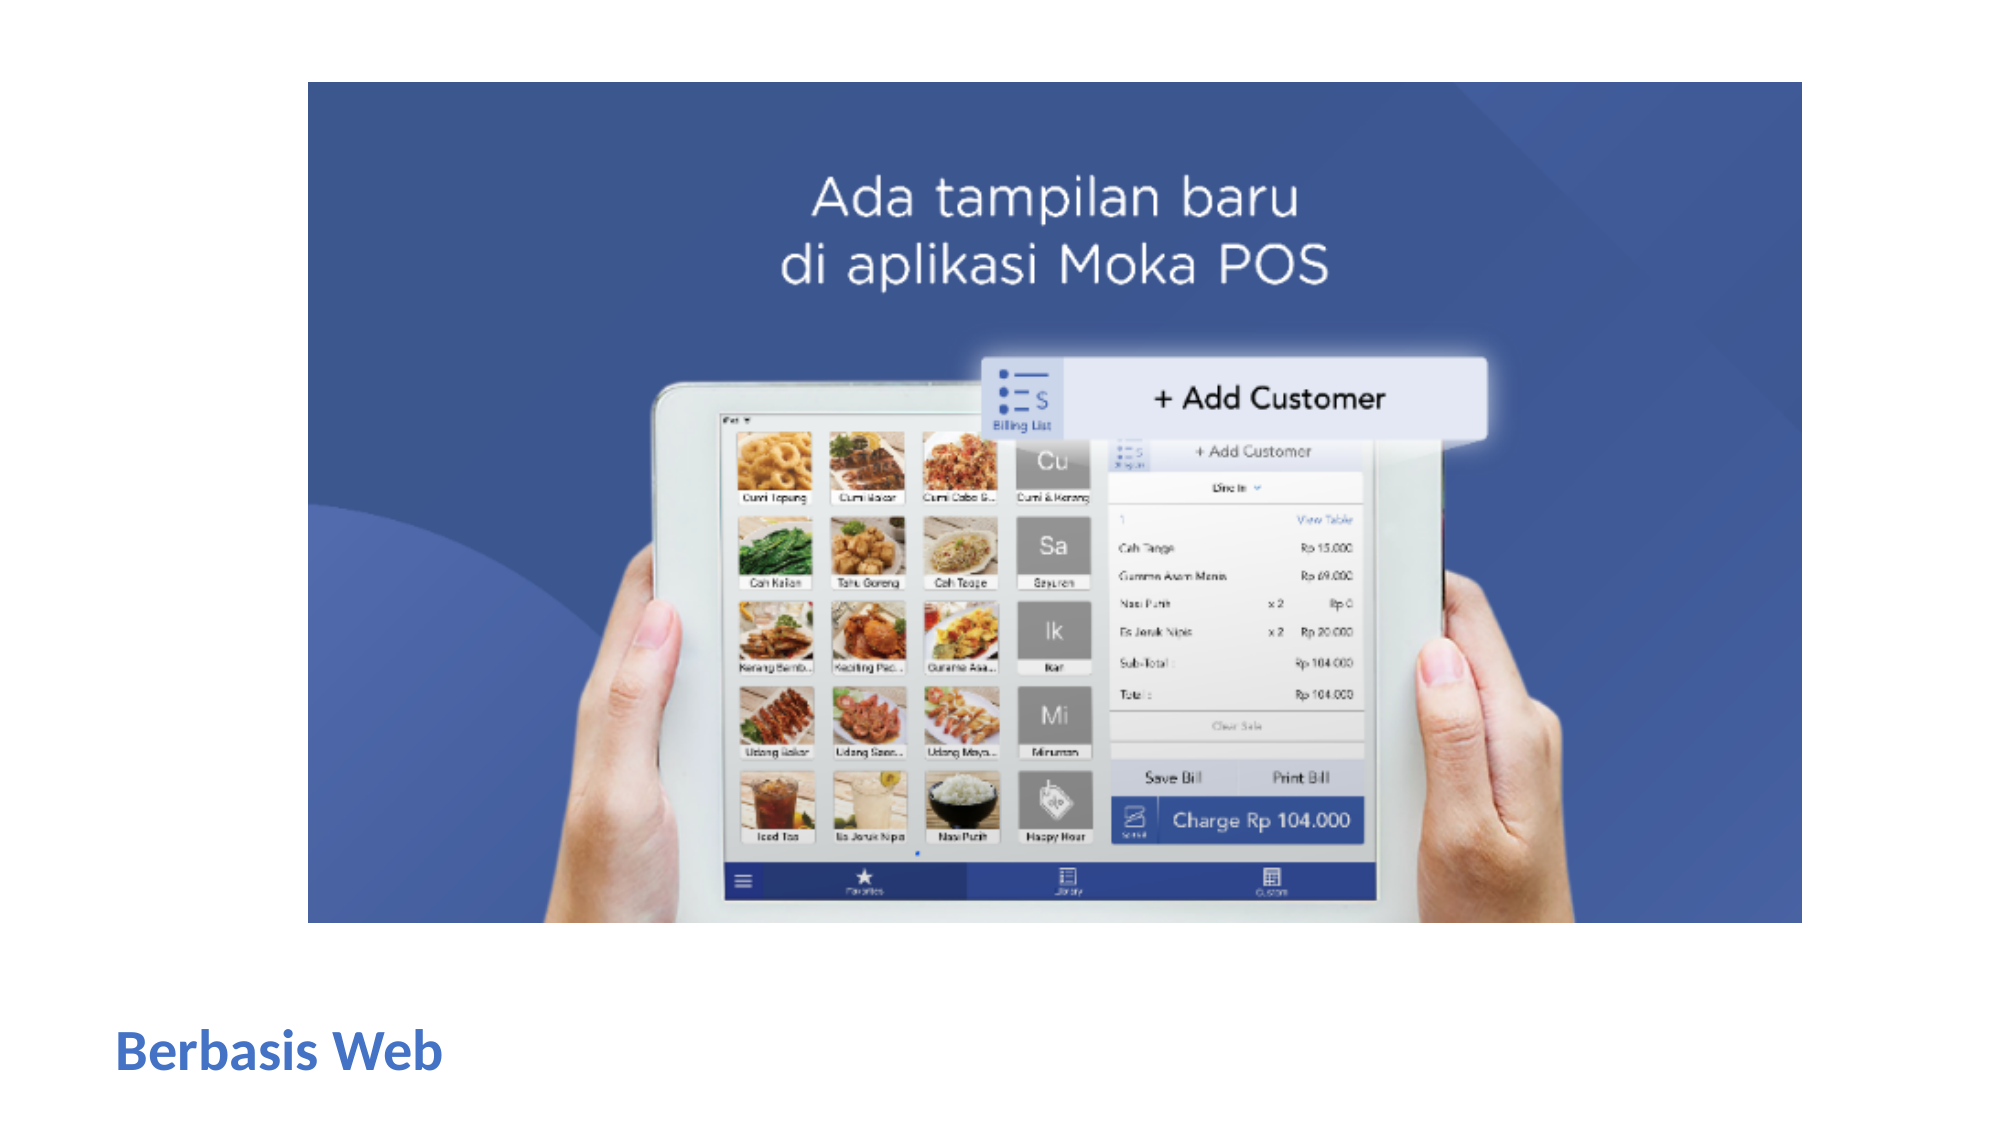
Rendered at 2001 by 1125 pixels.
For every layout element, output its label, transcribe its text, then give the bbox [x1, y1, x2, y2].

text_box Berbasis Web [100, 1004, 1101, 1090]
picture [308, 82, 1802, 923]
